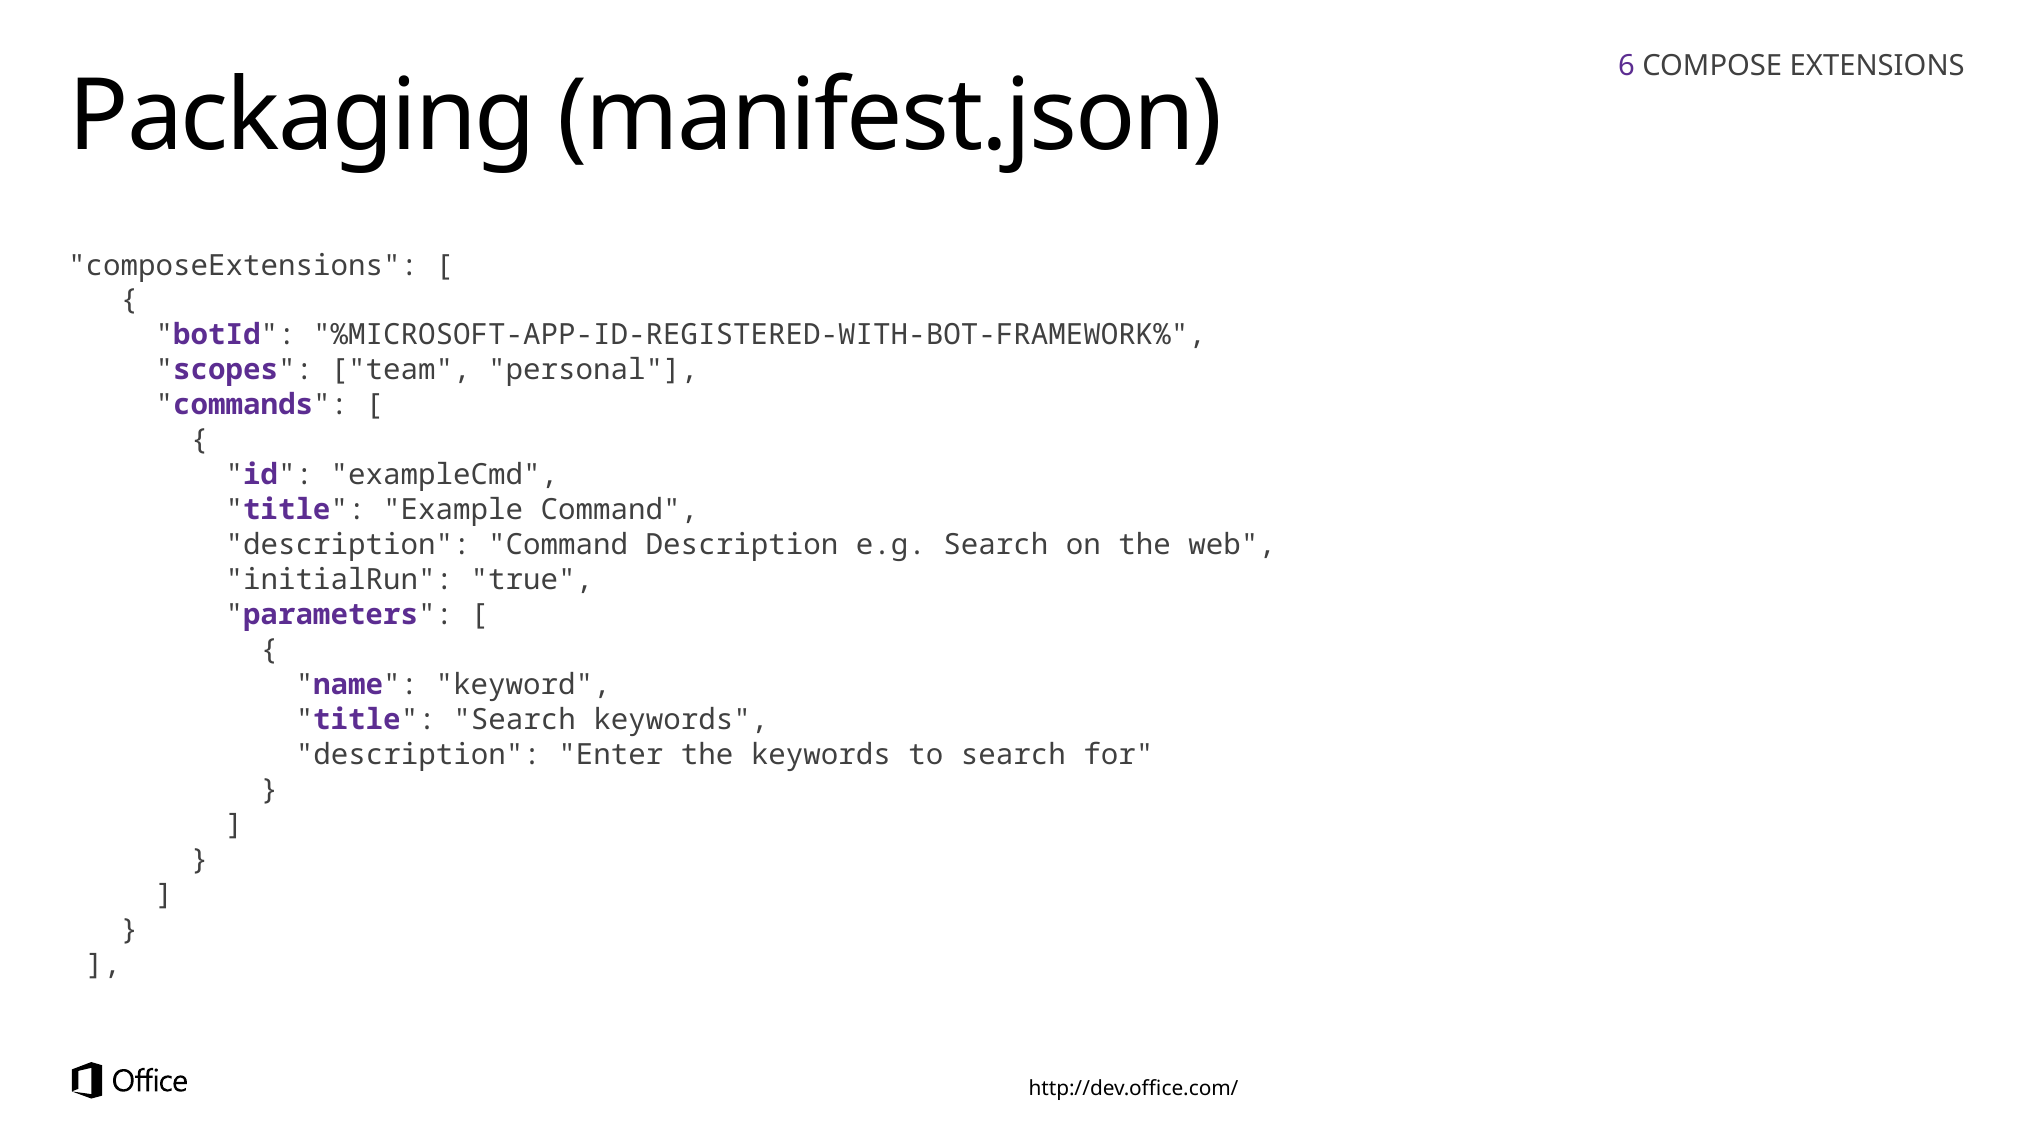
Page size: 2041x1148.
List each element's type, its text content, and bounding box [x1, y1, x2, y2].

title Packaging (manifest.json) [45, 48, 1996, 199]
text_box "composeExtensions": [ { "botId": "%MICROSOFT-APP-ID-REGISTERED-WITH-BOT-FRAMEWORK%", "scopes": ["team", "personal"], "commands": [ { "id": "exampleCmd", "title": "Example Command", "description": "Command Description e.g. Search on the web", "initialRun": "true", "parameters": [ { "name": "keyword", "title": "Search keywords", "description": "Enter the keywords to search for" } ] } ] } ], [35, 238, 1291, 988]
footer 6 COMPOSE EXTENSIONS [1306, 48, 1996, 110]
